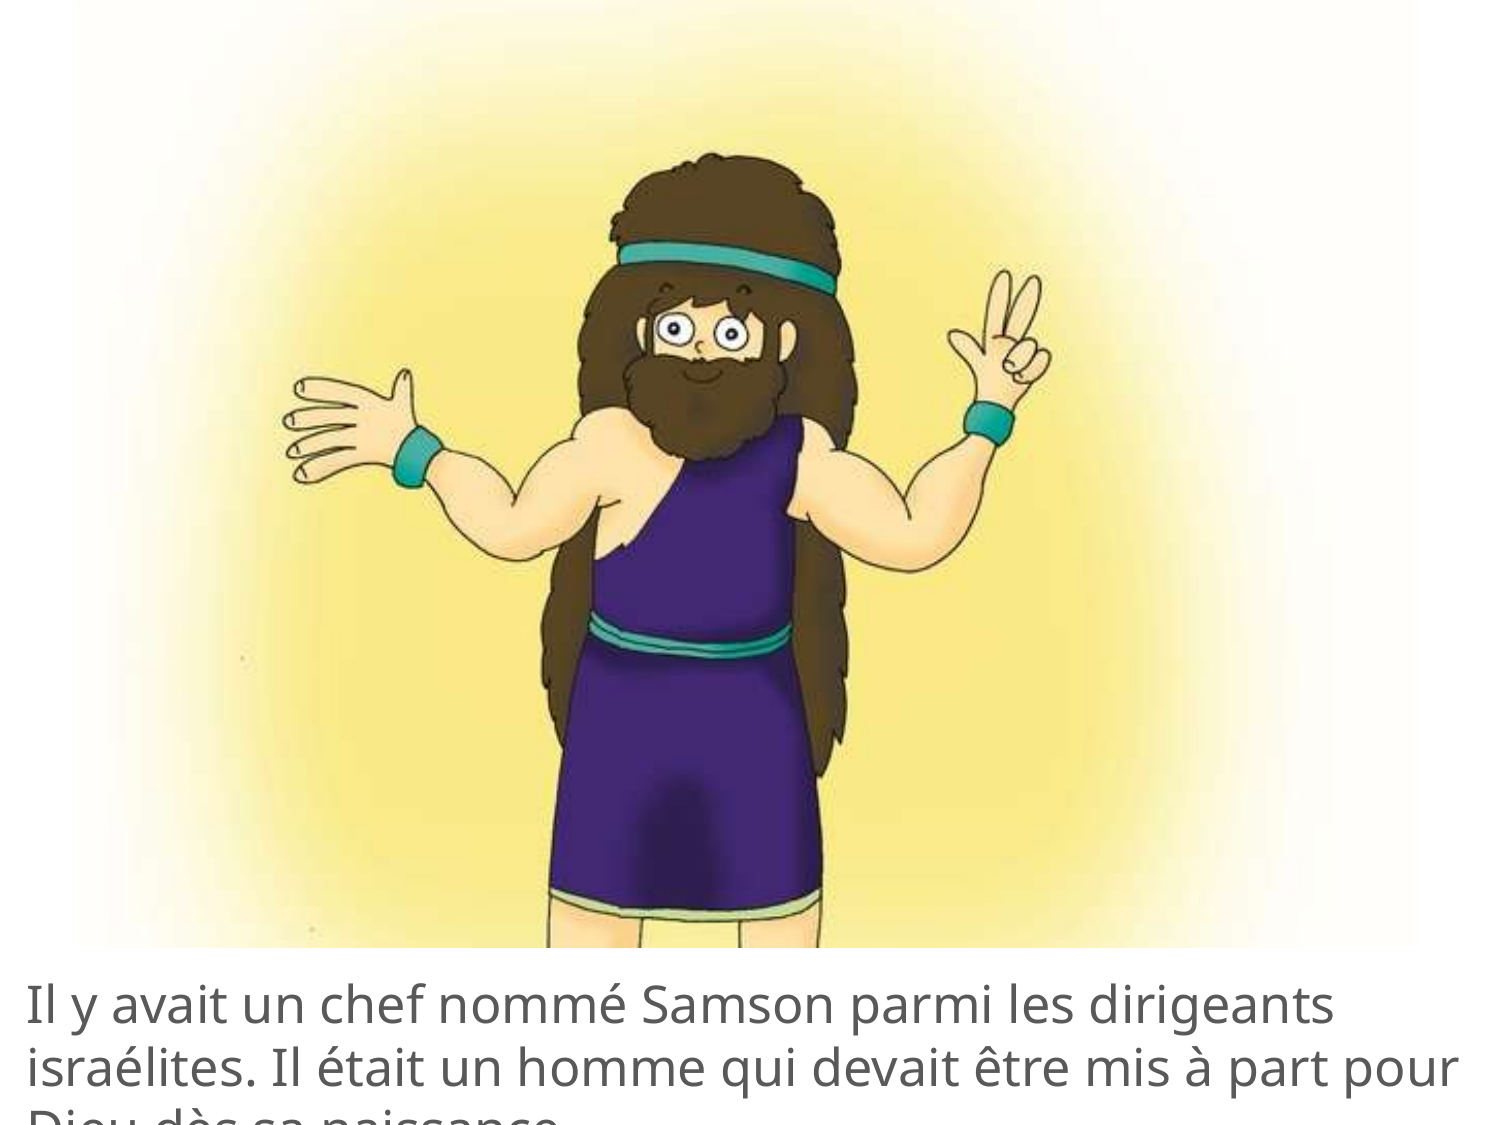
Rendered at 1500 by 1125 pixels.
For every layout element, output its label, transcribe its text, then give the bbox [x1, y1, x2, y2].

text_box Il y avait un chef nommé Samson parmi les dirigeants israélites. Il était un homme qui devait être mis à part pour Dieu dès sa naissance. [11, 964, 1483, 1125]
picture [76, 0, 1418, 948]
